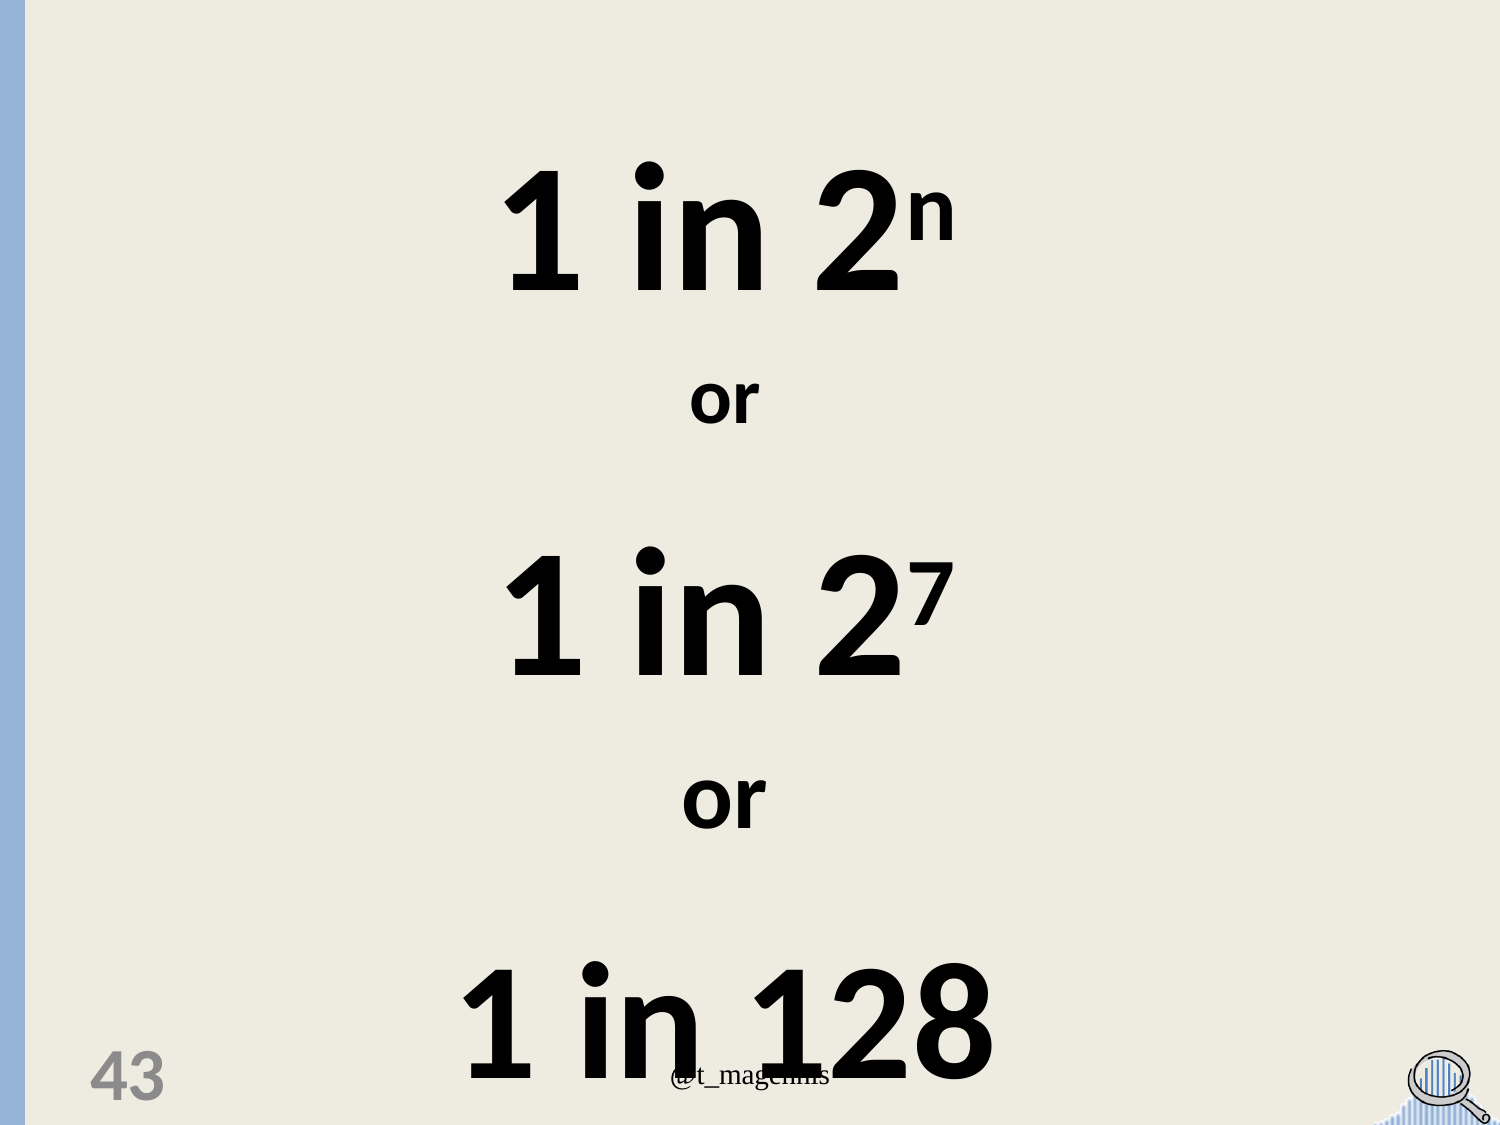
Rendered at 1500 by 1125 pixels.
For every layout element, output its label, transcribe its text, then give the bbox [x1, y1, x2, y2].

footer @t_magennis [512, 1042, 988, 1103]
slide_number 43 [75, 1040, 162, 1100]
picture [1374, 1046, 1500, 1125]
text_box 1 in 2n or 1 in 27 or 1 in 128 [162, 99, 1288, 1120]
